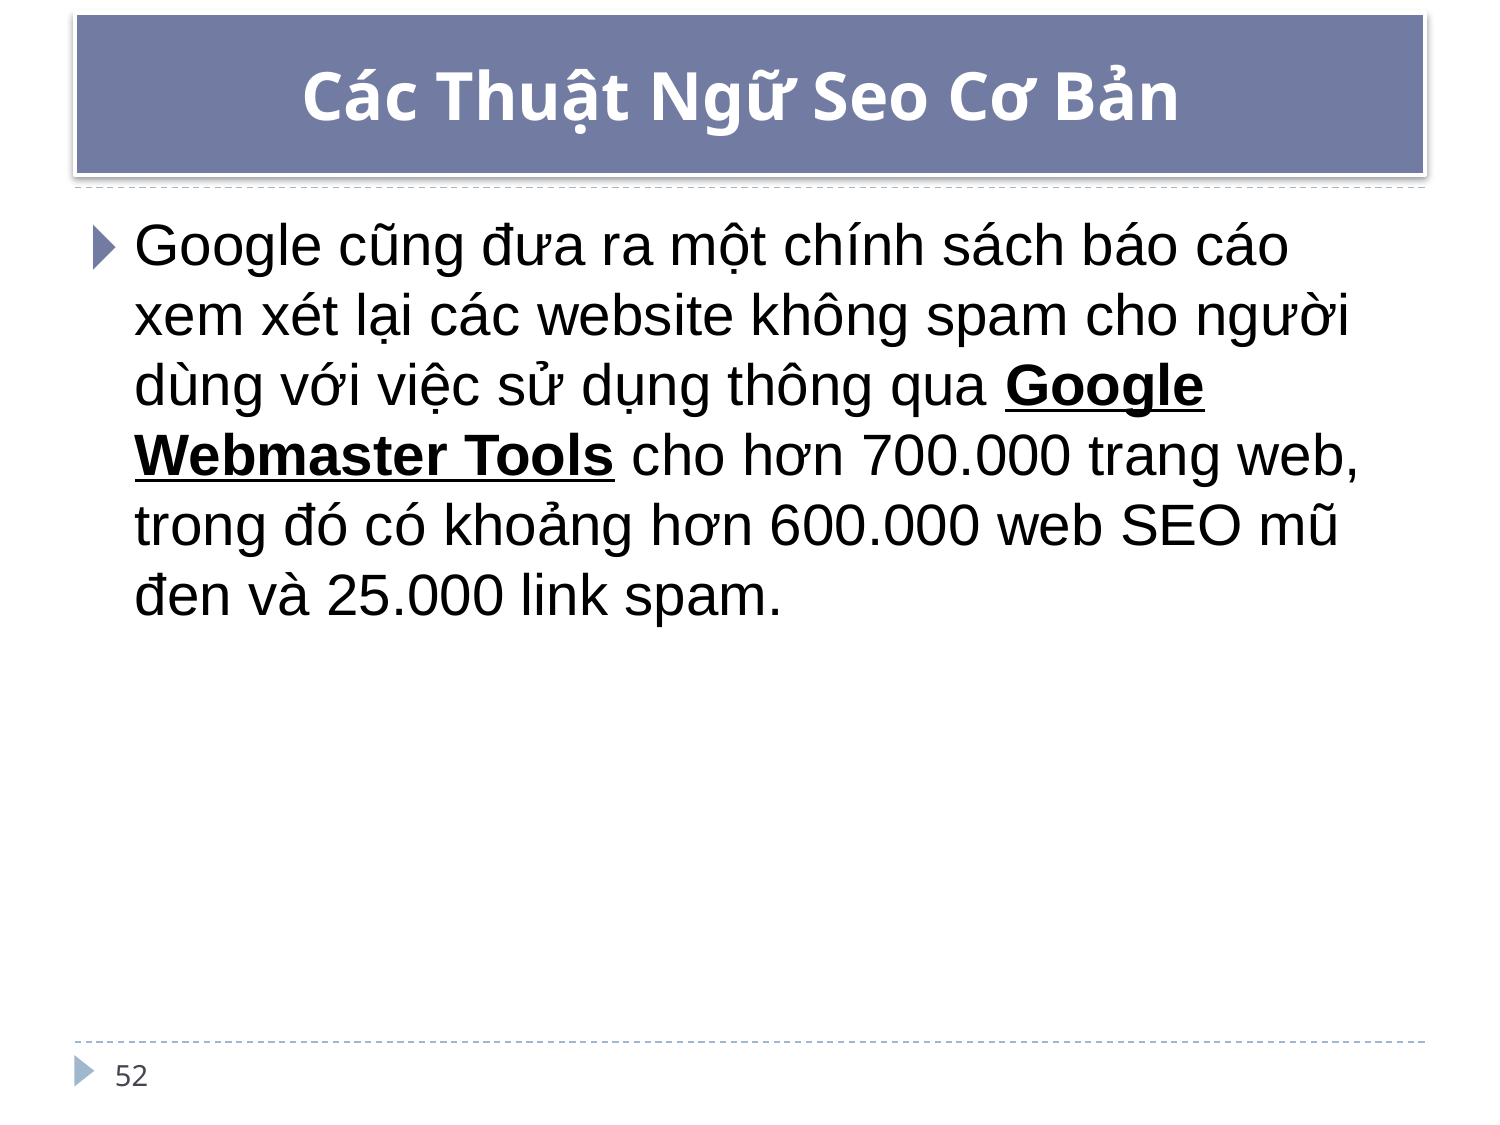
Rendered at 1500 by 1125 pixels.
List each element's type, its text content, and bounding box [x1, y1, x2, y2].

title Các Thuật Ngữ Seo Cơ Bản [75, 12, 1425, 175]
slide_number 52 [99, 1050, 425, 1110]
list Google cũng đưa ra một chính sách báo cáo xem xét lại các website không spam cho người dùng với việc sử dụng thông qua Google Webmaster Tools cho hơn 700.000 trang web, trong đó có khoảng hơn 600.000 web SEO mũ đen và 25.000 link spam. [75, 200, 1425, 1010]
